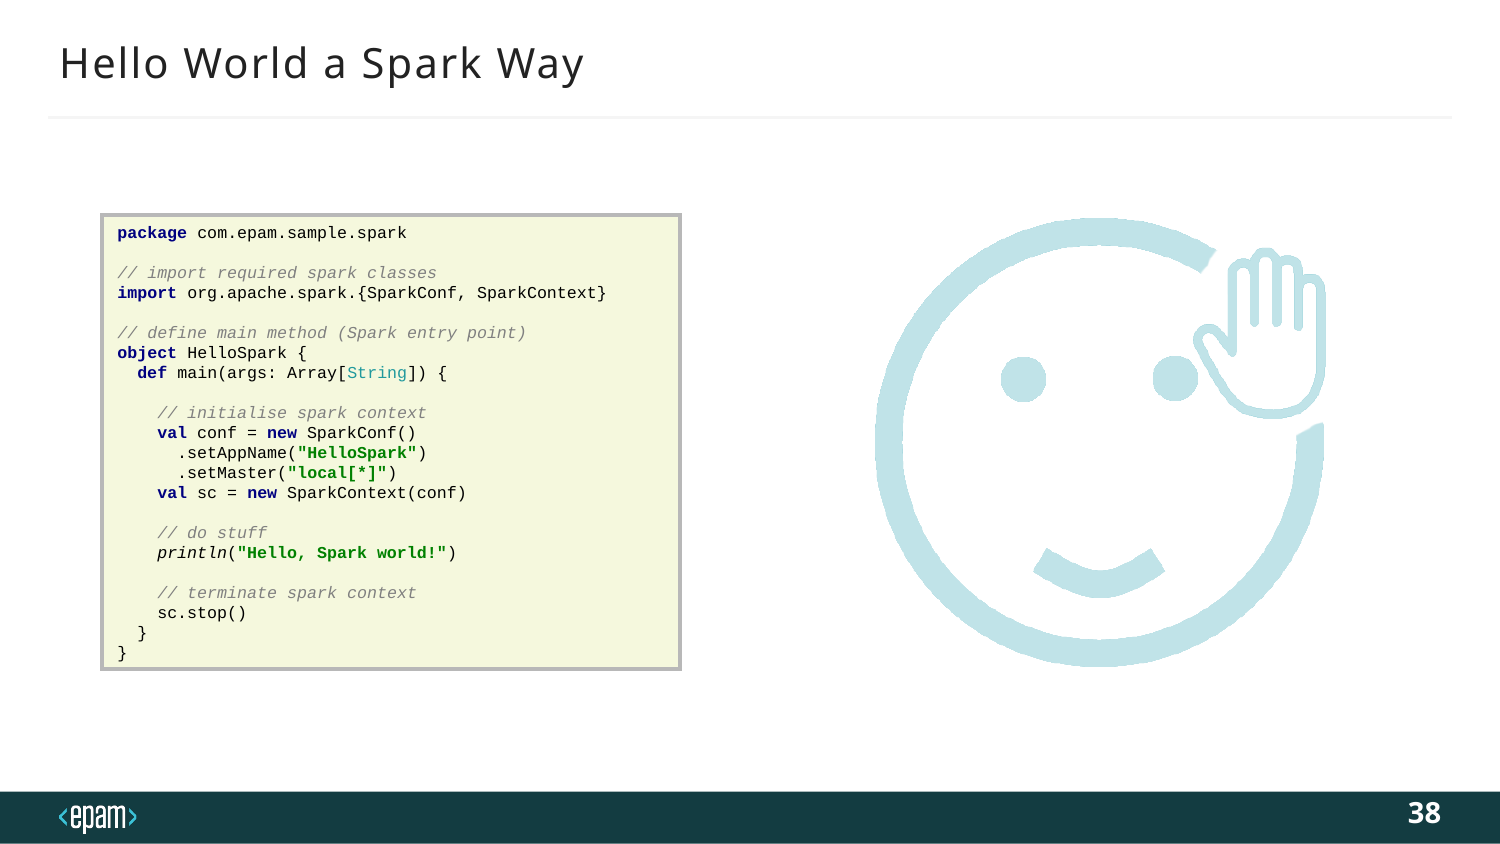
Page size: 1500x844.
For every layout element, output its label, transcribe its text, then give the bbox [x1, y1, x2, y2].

picture [867, 211, 1329, 673]
text_box package com.epam.sample.spark // import required spark classes import org.apache.spark.{SparkConf, SparkContext} // define main method (Spark entry point) object HelloSpark { def main(args: Array[String]) { // initialise spark context val conf = new SparkConf() .setAppName("HelloSpark") .setMaster("local[*]") val sc = new SparkContext(conf) // do stuff println("Hello, Spark world!") // terminate spark context sc.stop() } } [102, 214, 680, 669]
title Hello World a Spark Way [59, 37, 1442, 87]
slide_number 38 [1216, 791, 1442, 844]
